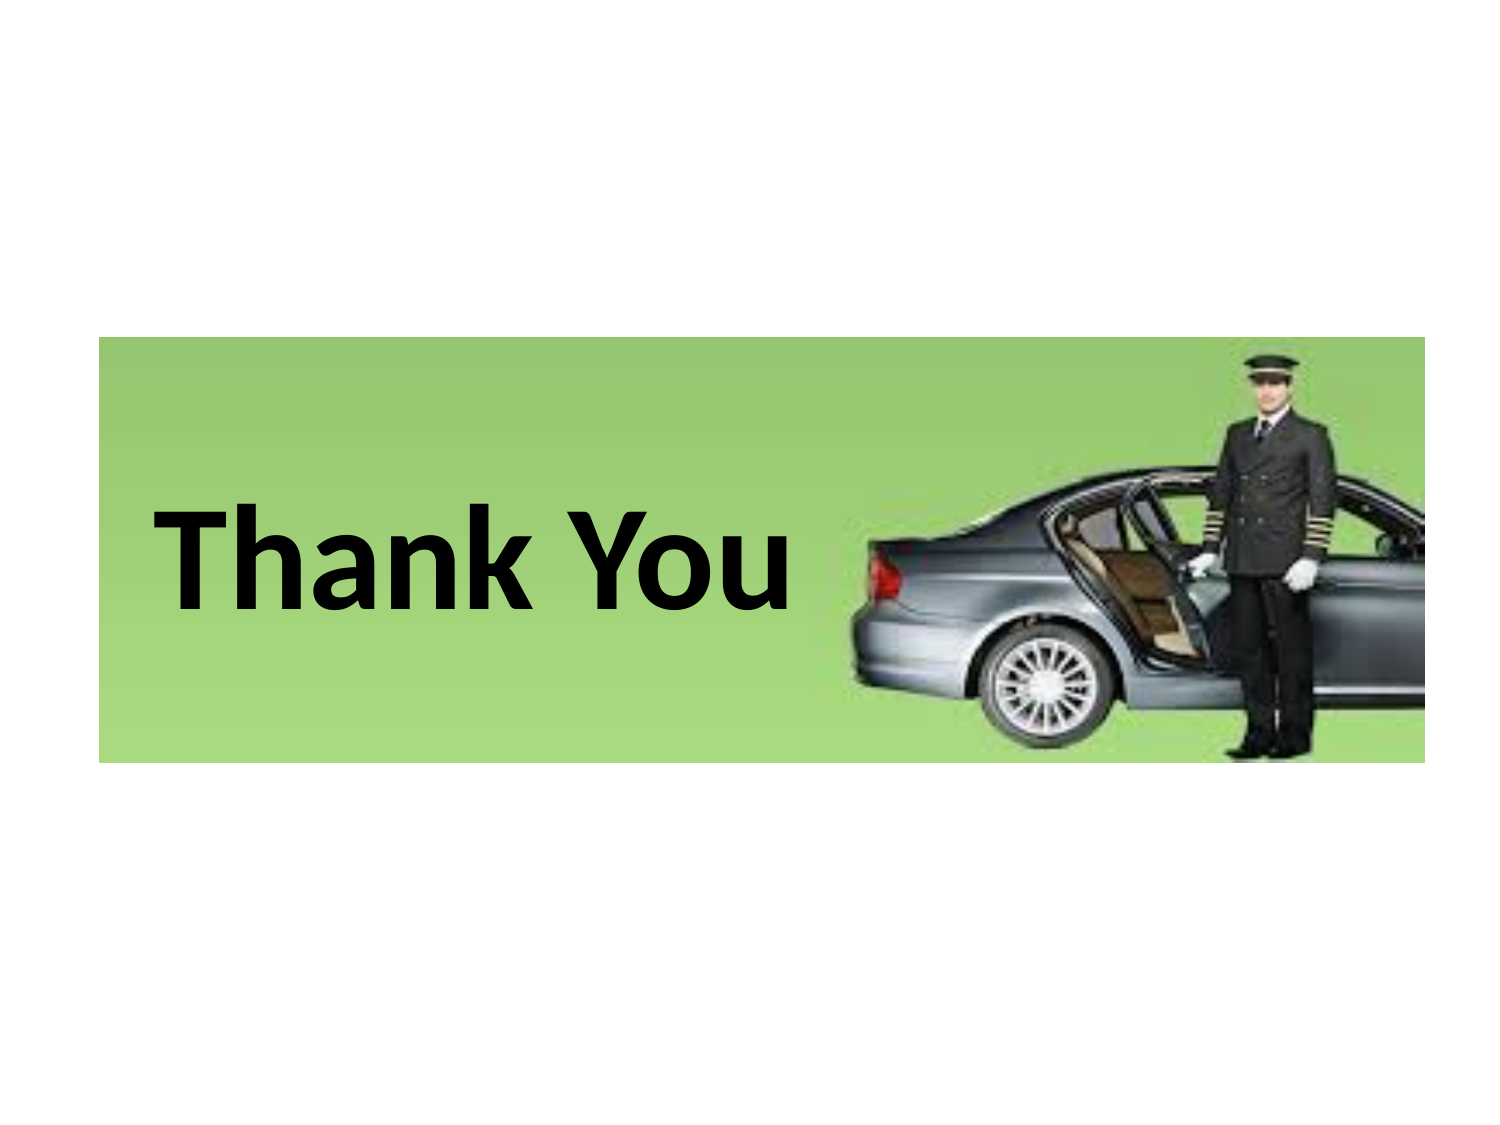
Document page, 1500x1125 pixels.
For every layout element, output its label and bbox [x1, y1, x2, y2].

picture [99, 337, 1426, 763]
